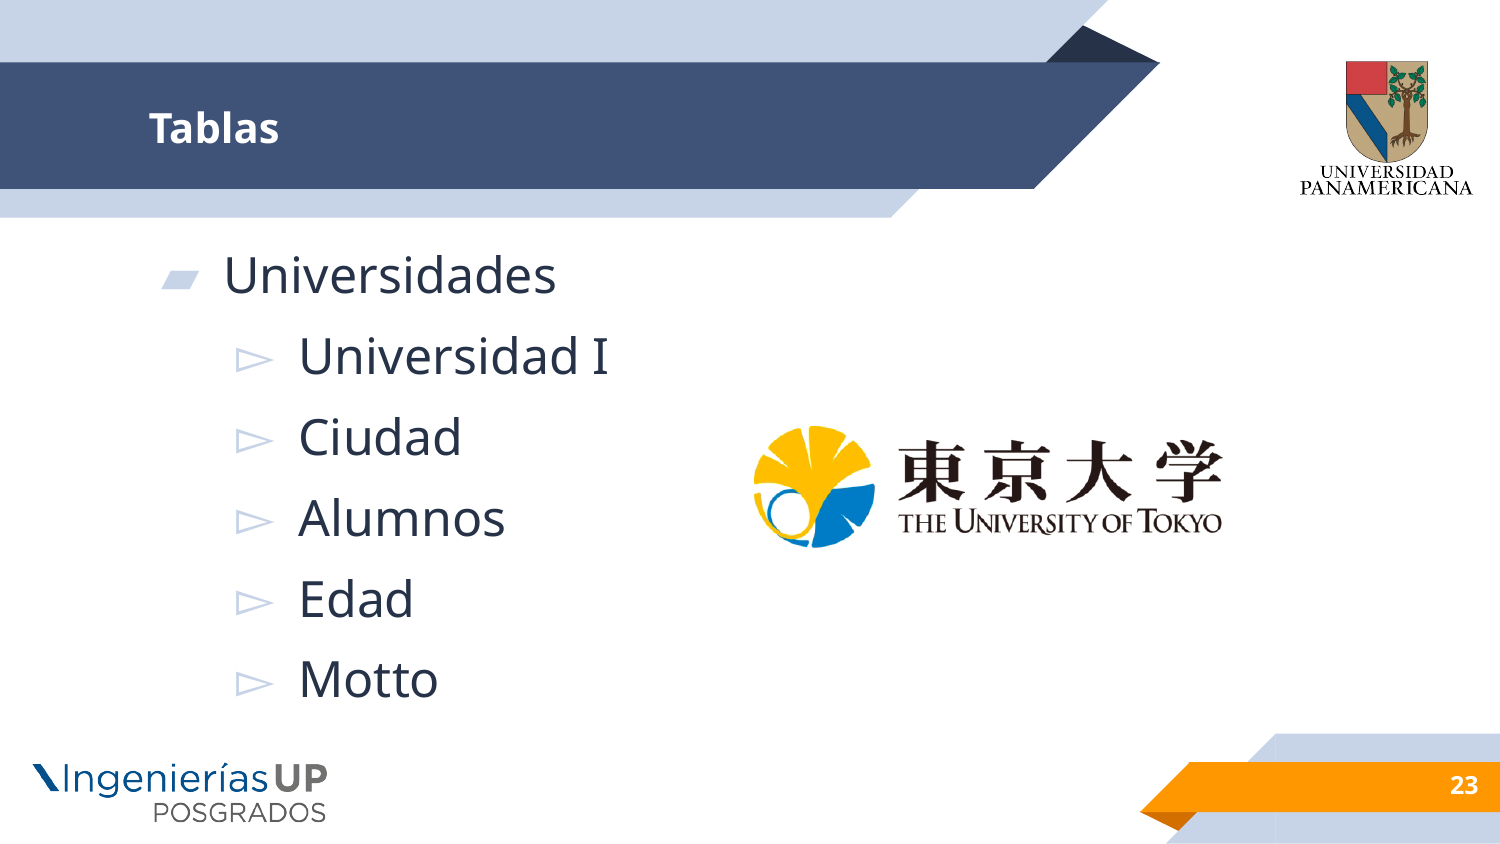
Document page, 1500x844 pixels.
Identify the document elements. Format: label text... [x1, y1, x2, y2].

picture [608, 272, 1382, 657]
title Tablas [133, 64, 1035, 190]
picture [15, 737, 344, 844]
list Universidades Universidad ID Ciudad Alumnos Edad Motto [133, 217, 1140, 734]
slide_number 23 [1249, 760, 1494, 813]
picture [1286, 44, 1490, 210]
